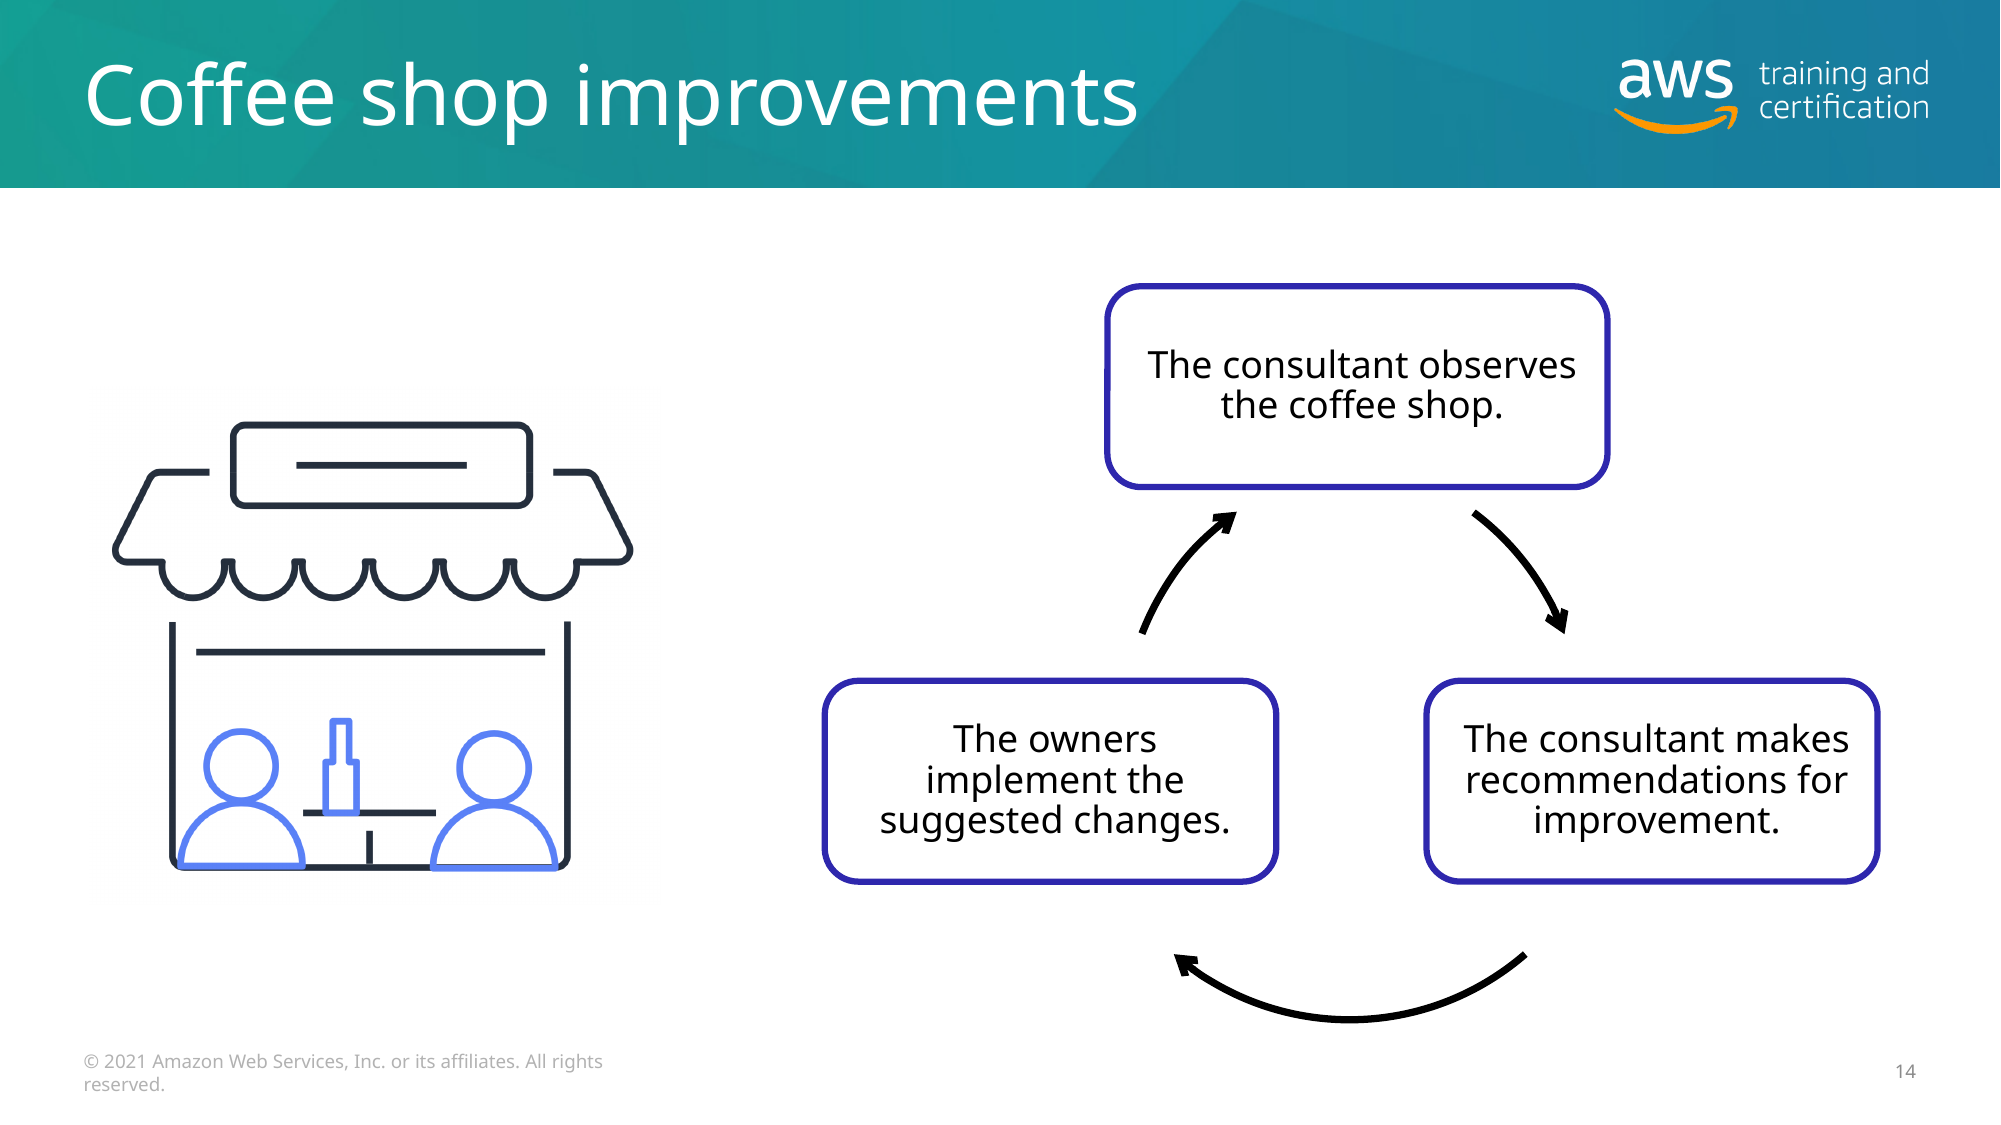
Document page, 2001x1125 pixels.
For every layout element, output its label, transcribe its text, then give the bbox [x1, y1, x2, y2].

picture [89, 386, 661, 905]
slide_number 14 [1481, 1042, 1932, 1103]
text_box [764, 286, 1950, 960]
title Coffee shop improvements [68, 59, 1551, 138]
footer © 2021 Amazon Web Services, Inc. or its affiliates. All rights reserved. [68, 1042, 682, 1103]
picture [0, 0, 2000, 188]
